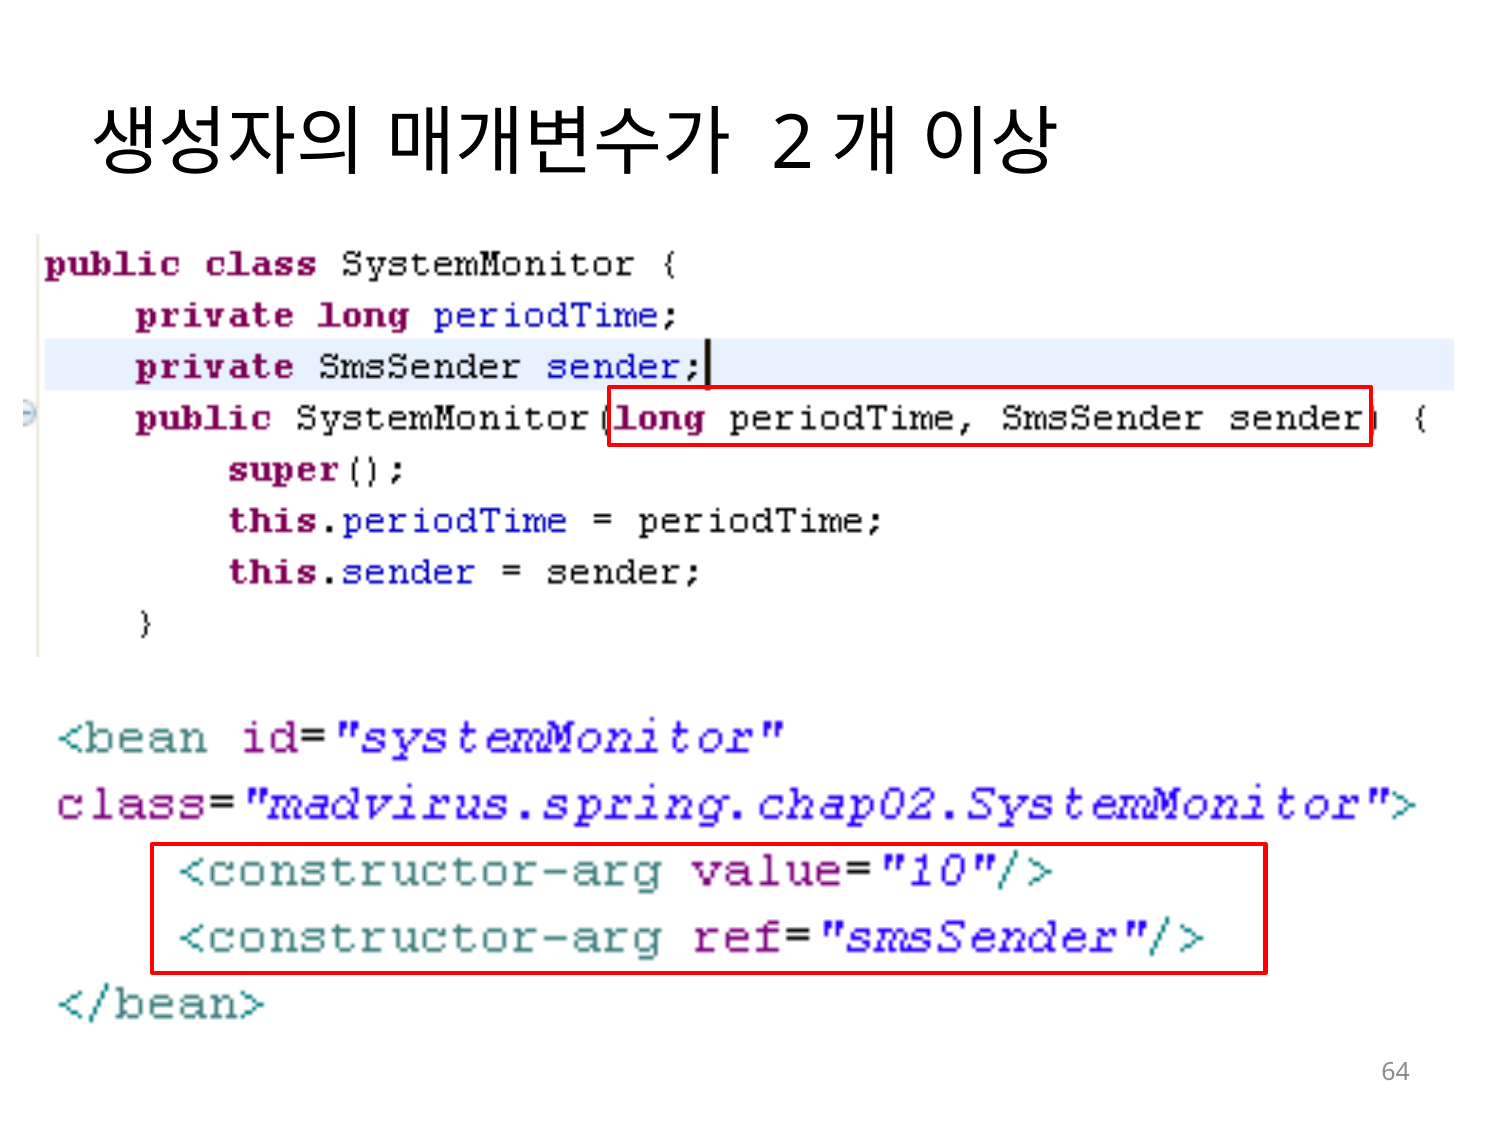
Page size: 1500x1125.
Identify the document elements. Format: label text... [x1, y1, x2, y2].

slide_number 64 [1074, 1064, 1425, 1103]
picture [15, 702, 1500, 1055]
picture [23, 234, 1454, 657]
title 생성자의 매개변수가 2개 이상 [75, 45, 1425, 232]
